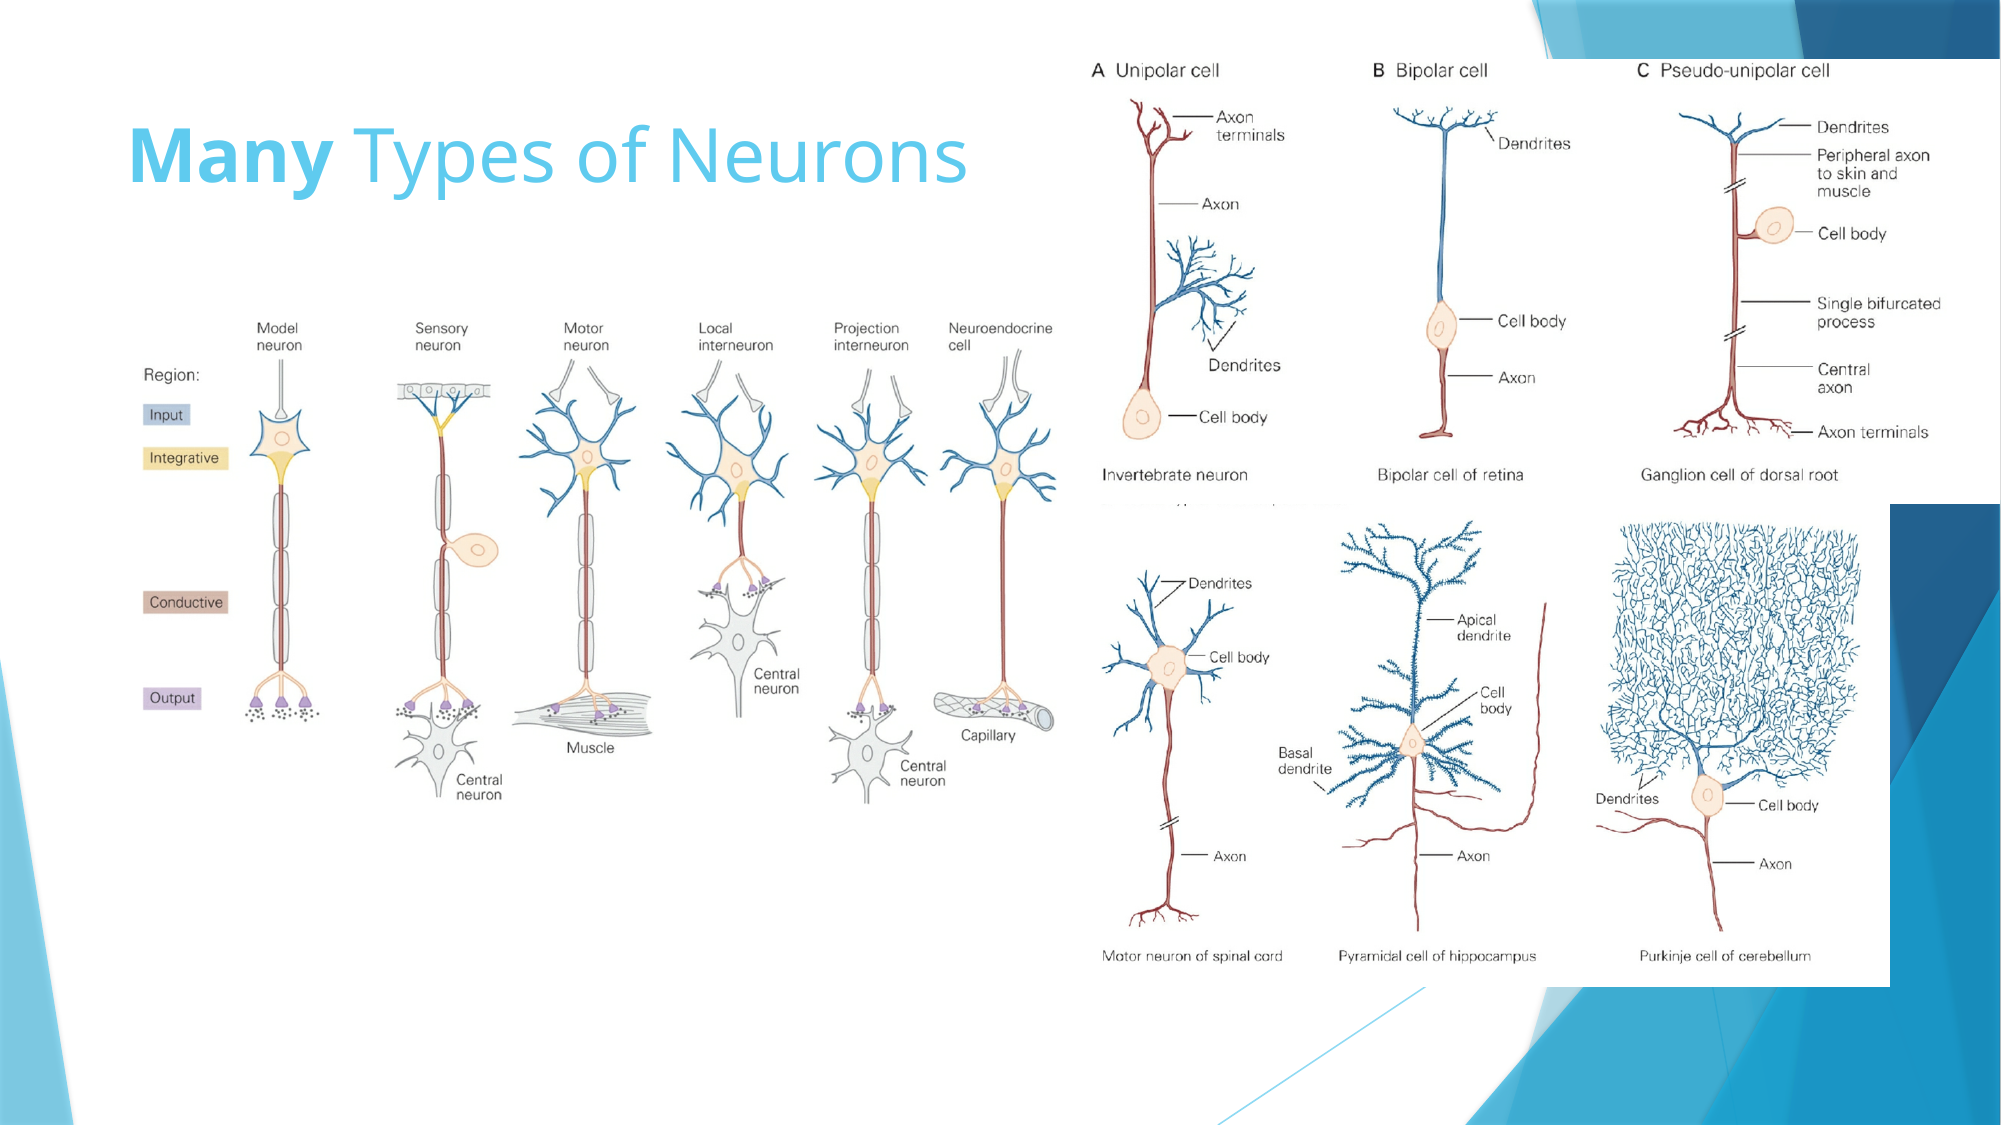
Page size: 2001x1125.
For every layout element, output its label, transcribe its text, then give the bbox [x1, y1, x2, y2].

title Many Types of Neurons [111, 99, 1042, 314]
picture [1076, 504, 1891, 988]
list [1047, 59, 2000, 505]
picture [109, 315, 1063, 810]
